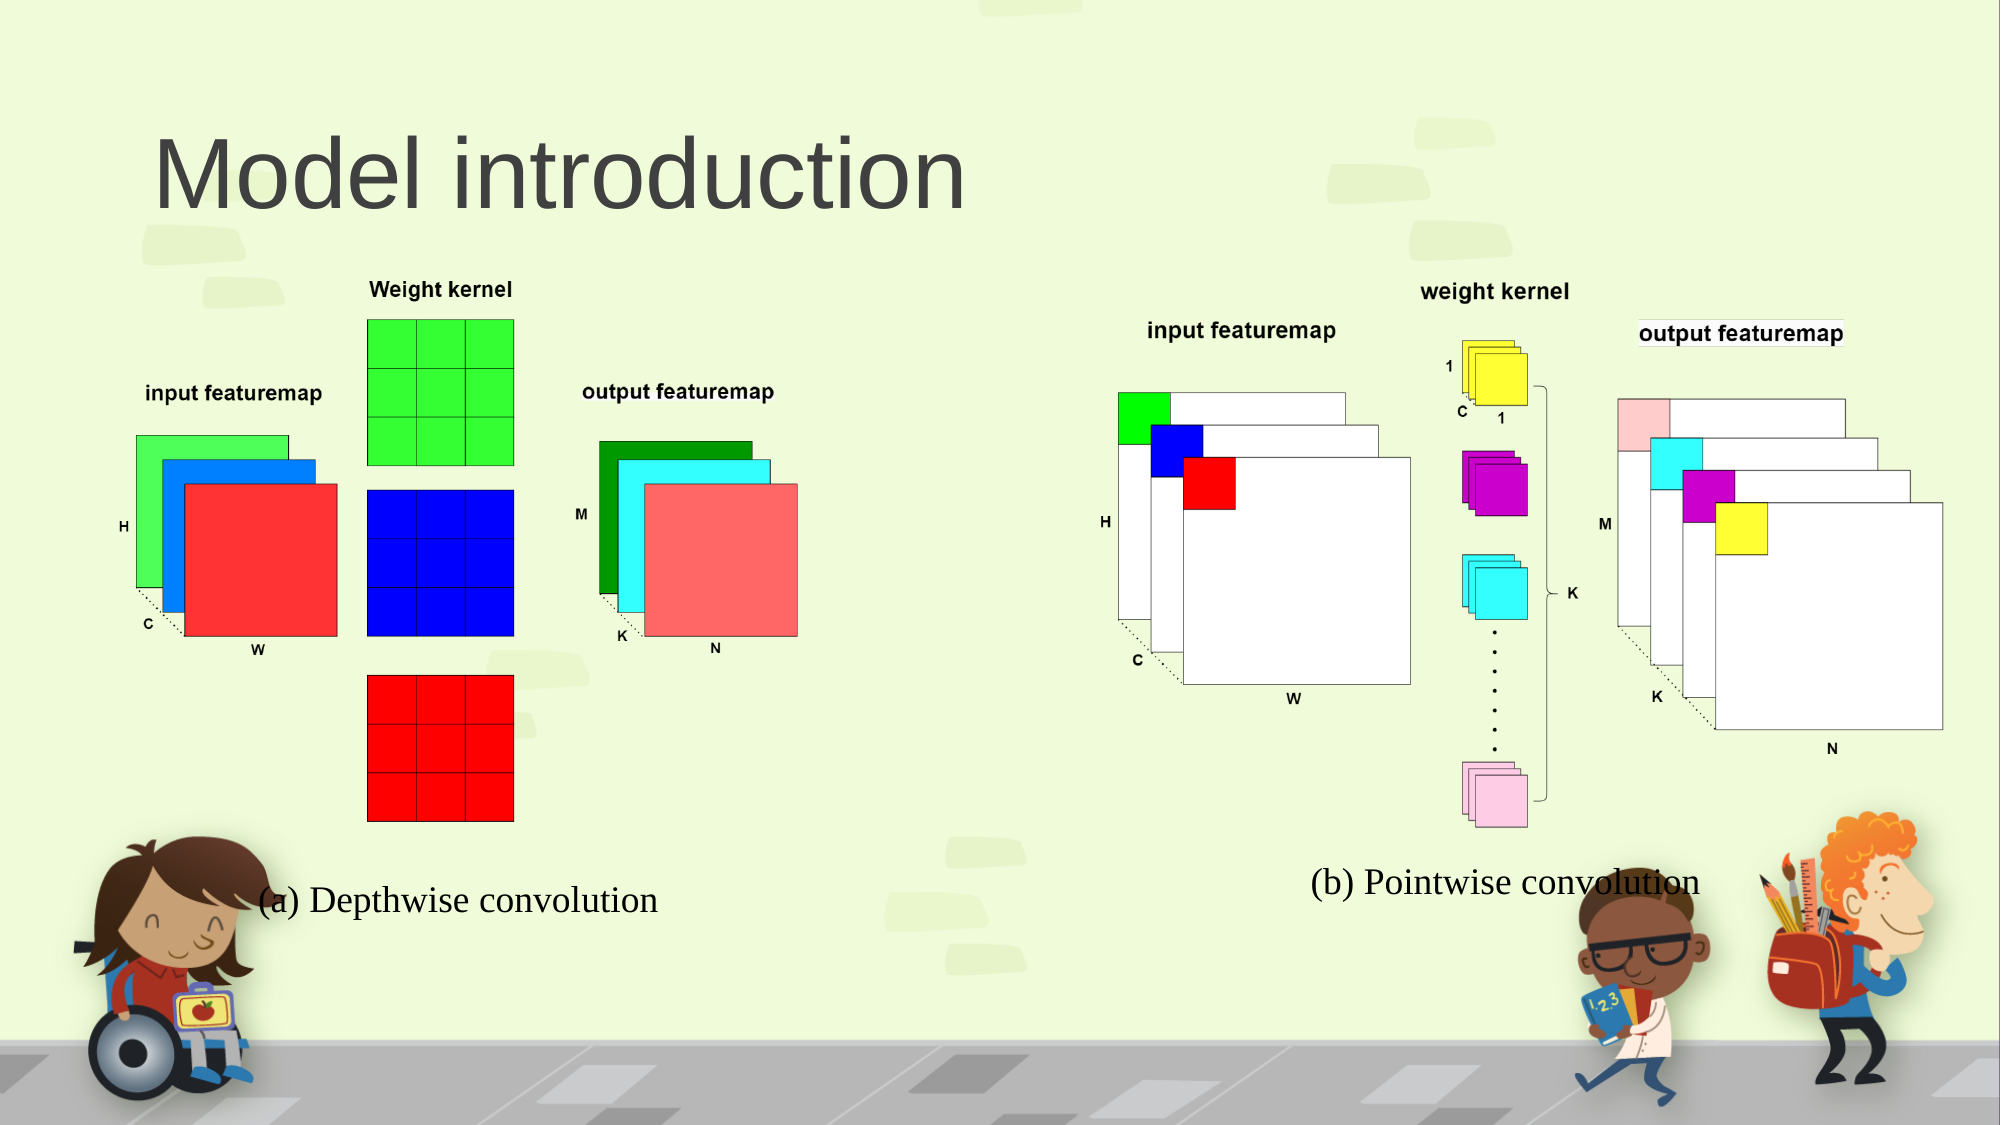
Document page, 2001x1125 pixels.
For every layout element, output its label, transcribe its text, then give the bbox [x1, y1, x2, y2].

picture [0, 0, 2000, 1125]
title Model introduction [137, 59, 1750, 238]
text_box (b) Pointwise convolution [1295, 849, 1739, 909]
text_box (a) Depthwise convolution [243, 920, 687, 928]
